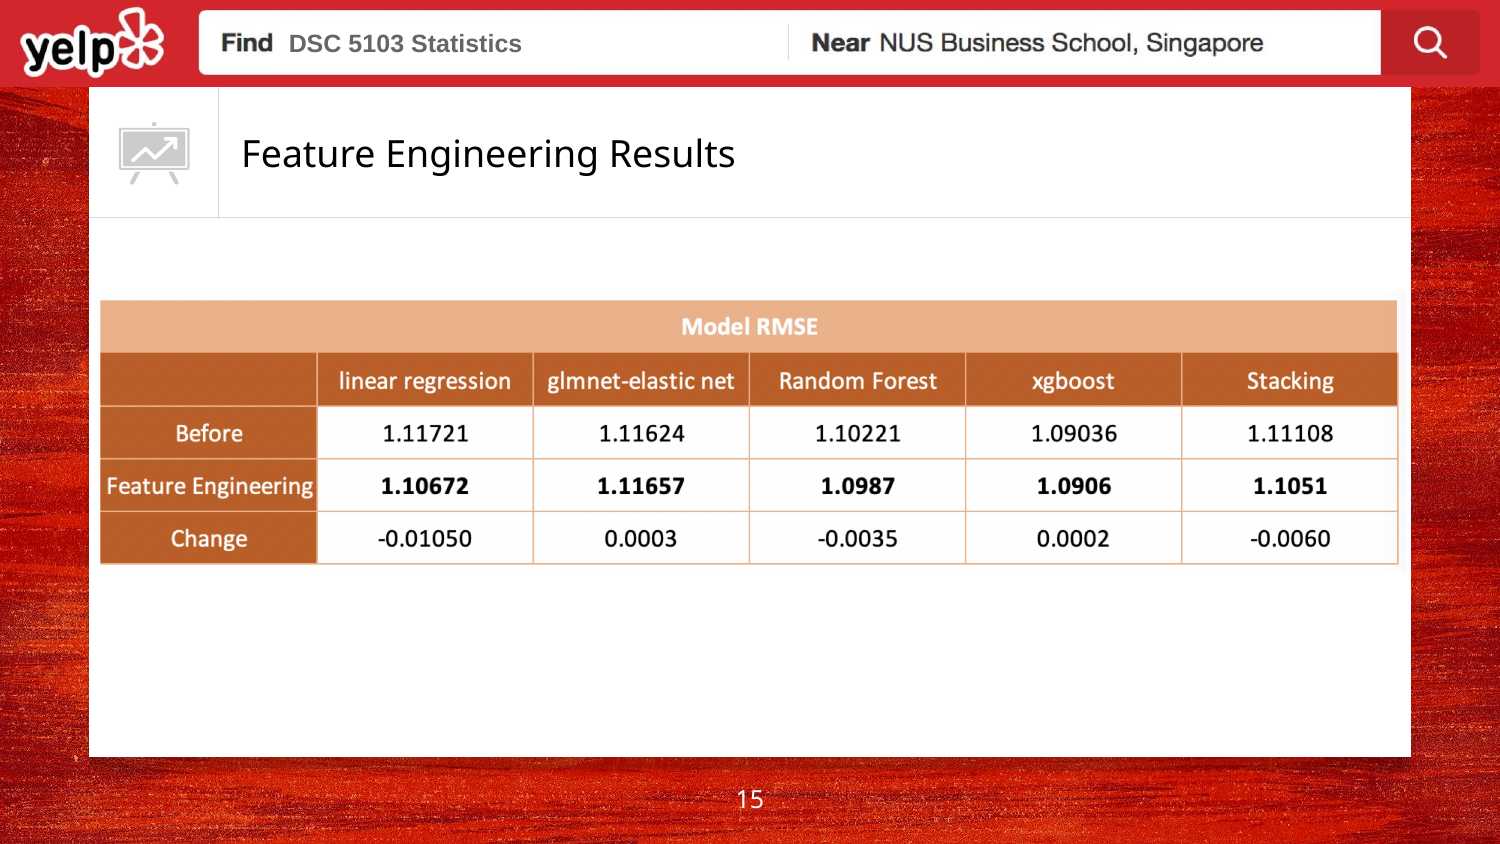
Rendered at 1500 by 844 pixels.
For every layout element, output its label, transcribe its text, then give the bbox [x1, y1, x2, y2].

slide_number 15 [705, 756, 795, 844]
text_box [118, 121, 190, 185]
title Feature Engineering Results [226, 95, 1330, 218]
picture [0, 0, 1500, 844]
picture [93, 290, 1406, 572]
